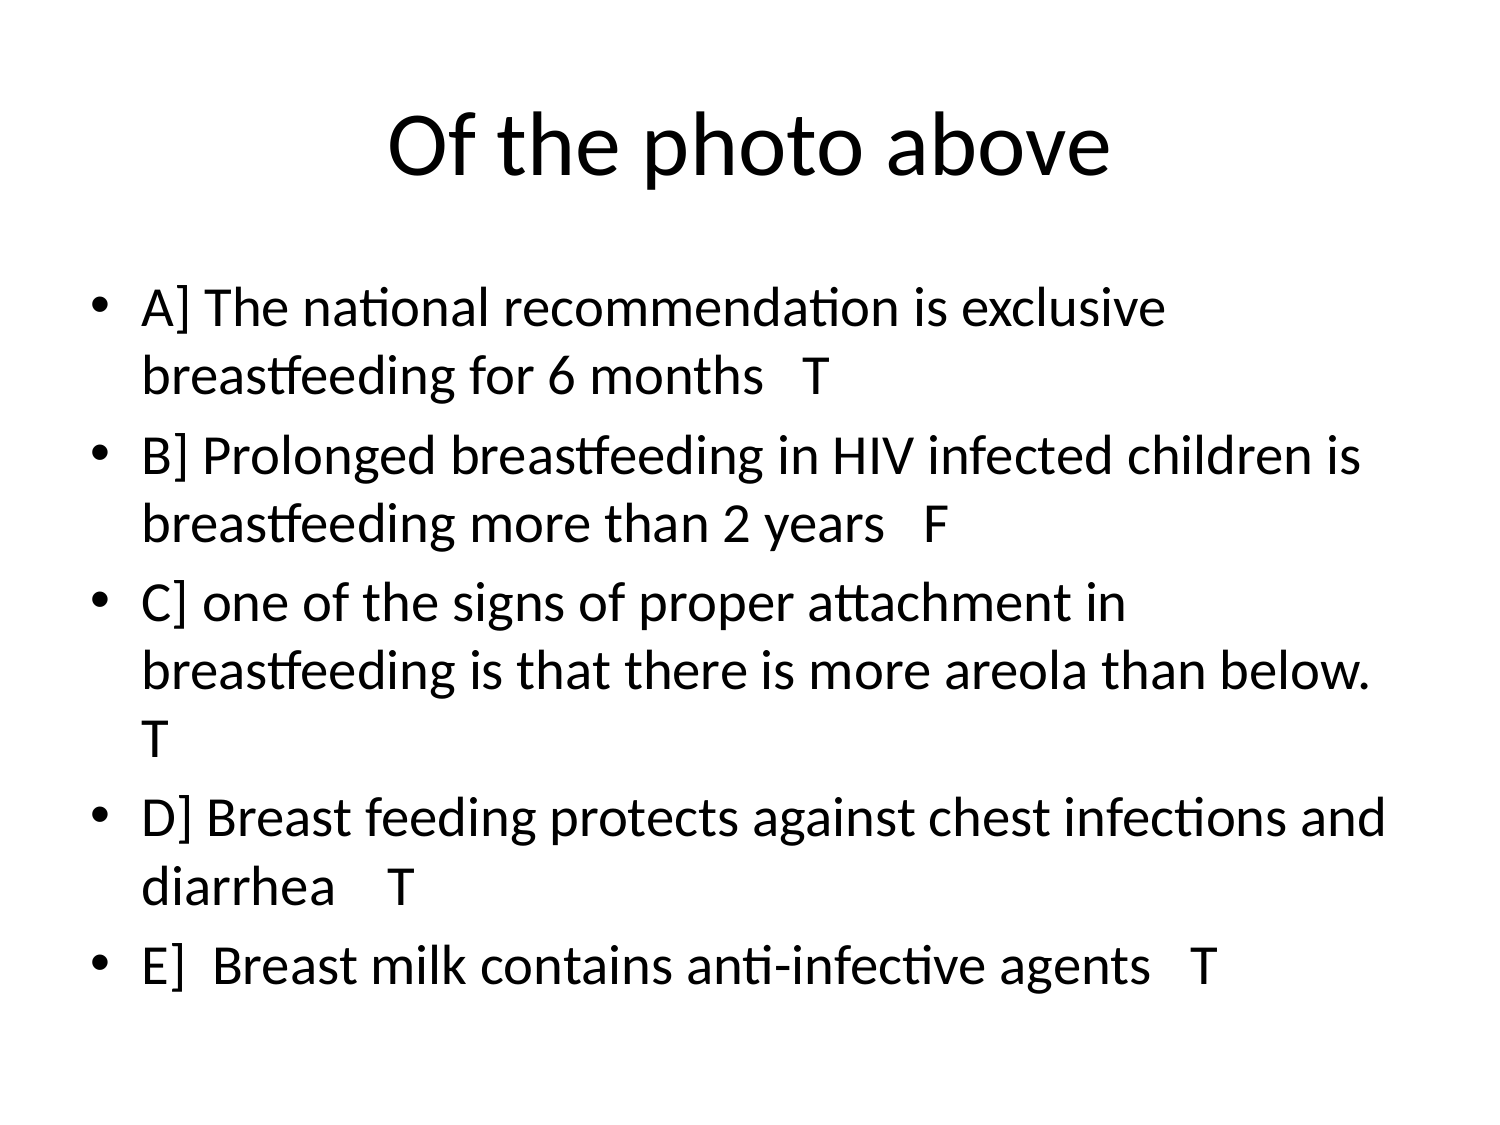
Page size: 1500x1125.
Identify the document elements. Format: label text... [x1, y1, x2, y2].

title Of the photo above [75, 45, 1425, 233]
list A] The national recommendation is exclusive breastfeeding for 6 months T B] Prolonged breastfeeding in HIV infected children is breastfeeding more than 2 years F C] one of the signs of proper attachment in breastfeeding is that there is more areola than below. T D] Breast feeding protects against chest infections and diarrhea T E] Breast milk contains anti-infective agents T [75, 262, 1425, 1005]
